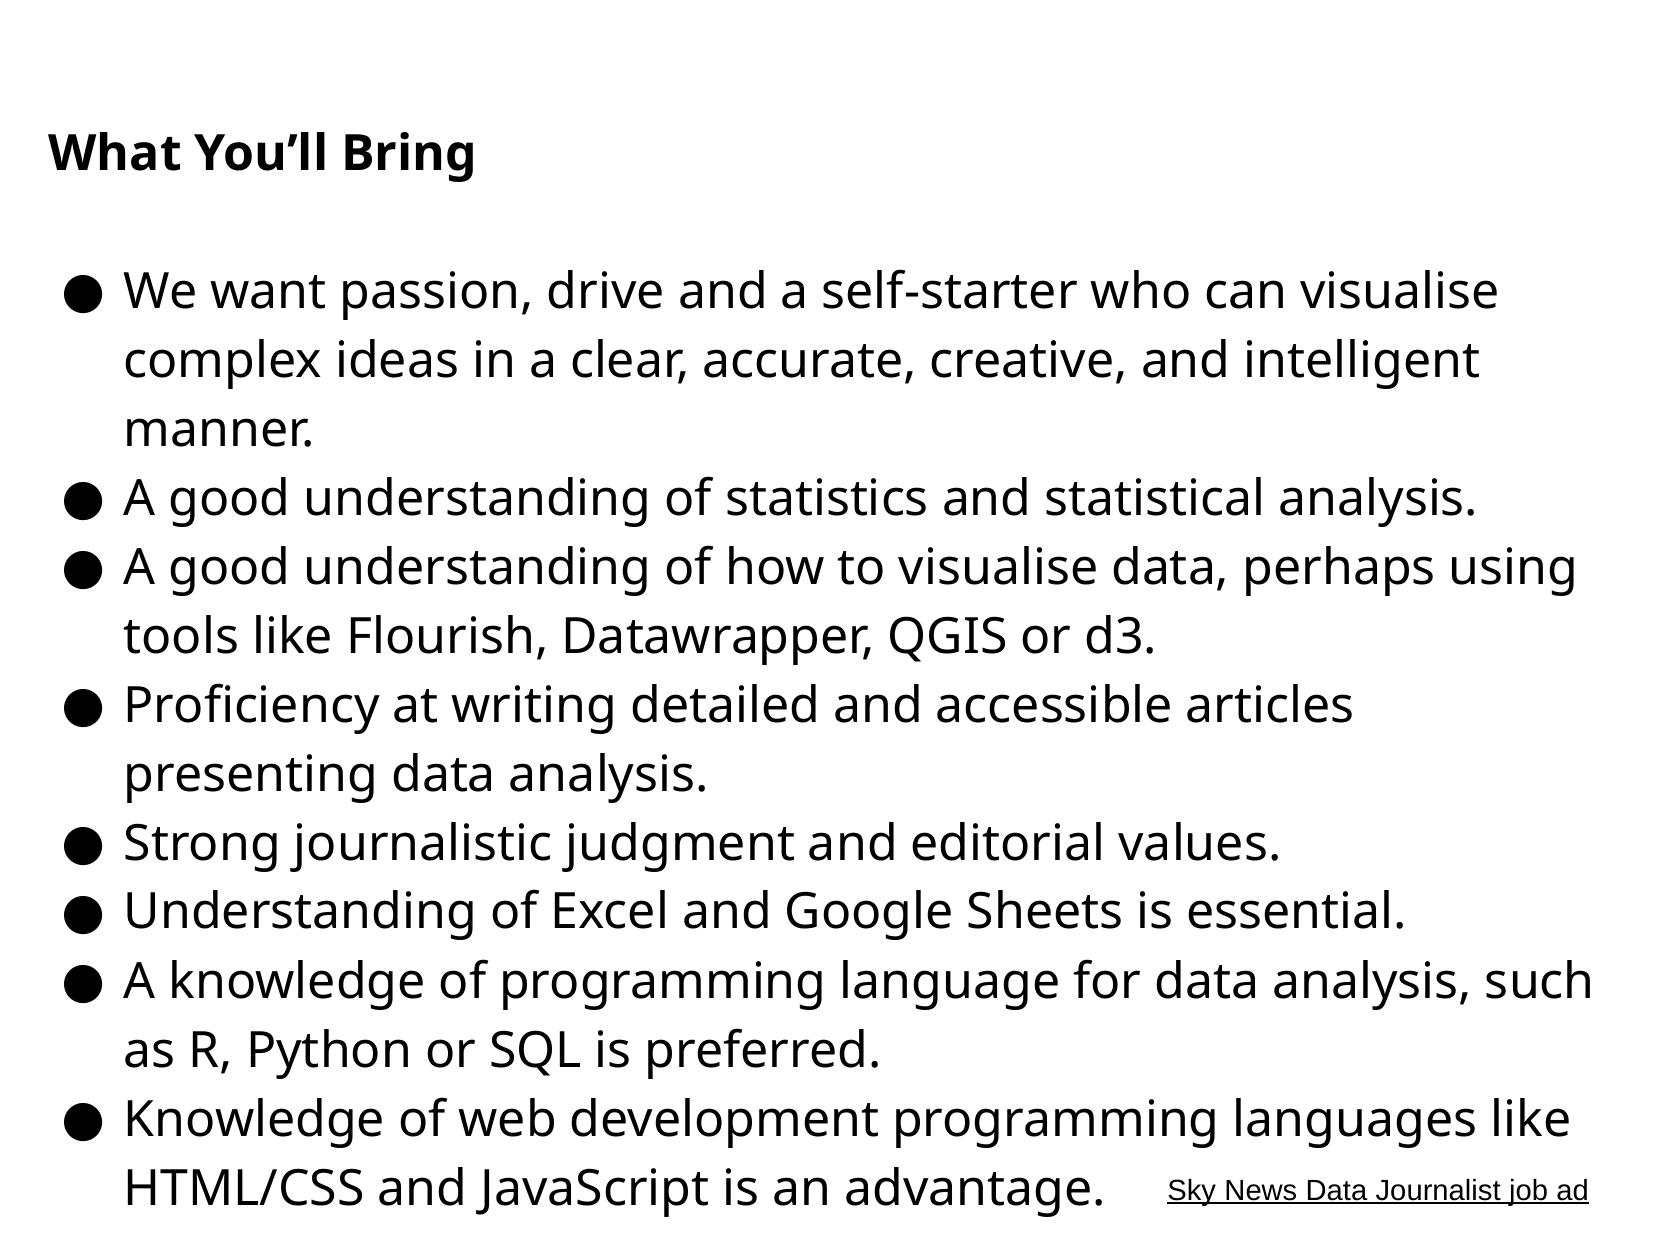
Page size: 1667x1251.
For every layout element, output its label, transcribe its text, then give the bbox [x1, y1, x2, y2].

text_box What You’ll Bring We want passion, drive and a self-starter who can visualise complex ideas in a clear, accurate, creative, and intelligent manner. A good understanding of statistics and statistical analysis. A good understanding of how to visualise data, perhaps using tools like Flourish, Datawrapper, QGIS or d3. Proficiency at writing detailed and accessible articles presenting data analysis. Strong journalistic judgment and editorial values. Understanding of Excel and Google Sheets is essential. A knowledge of programming language for data analysis, such as R, Python or SQL is preferred. Knowledge of web development programming languages like HTML/CSS and JavaScript is an advantage. [33, 96, 1633, 1230]
text_box Sky News Data Journalist job ad [1152, 1156, 1645, 1222]
